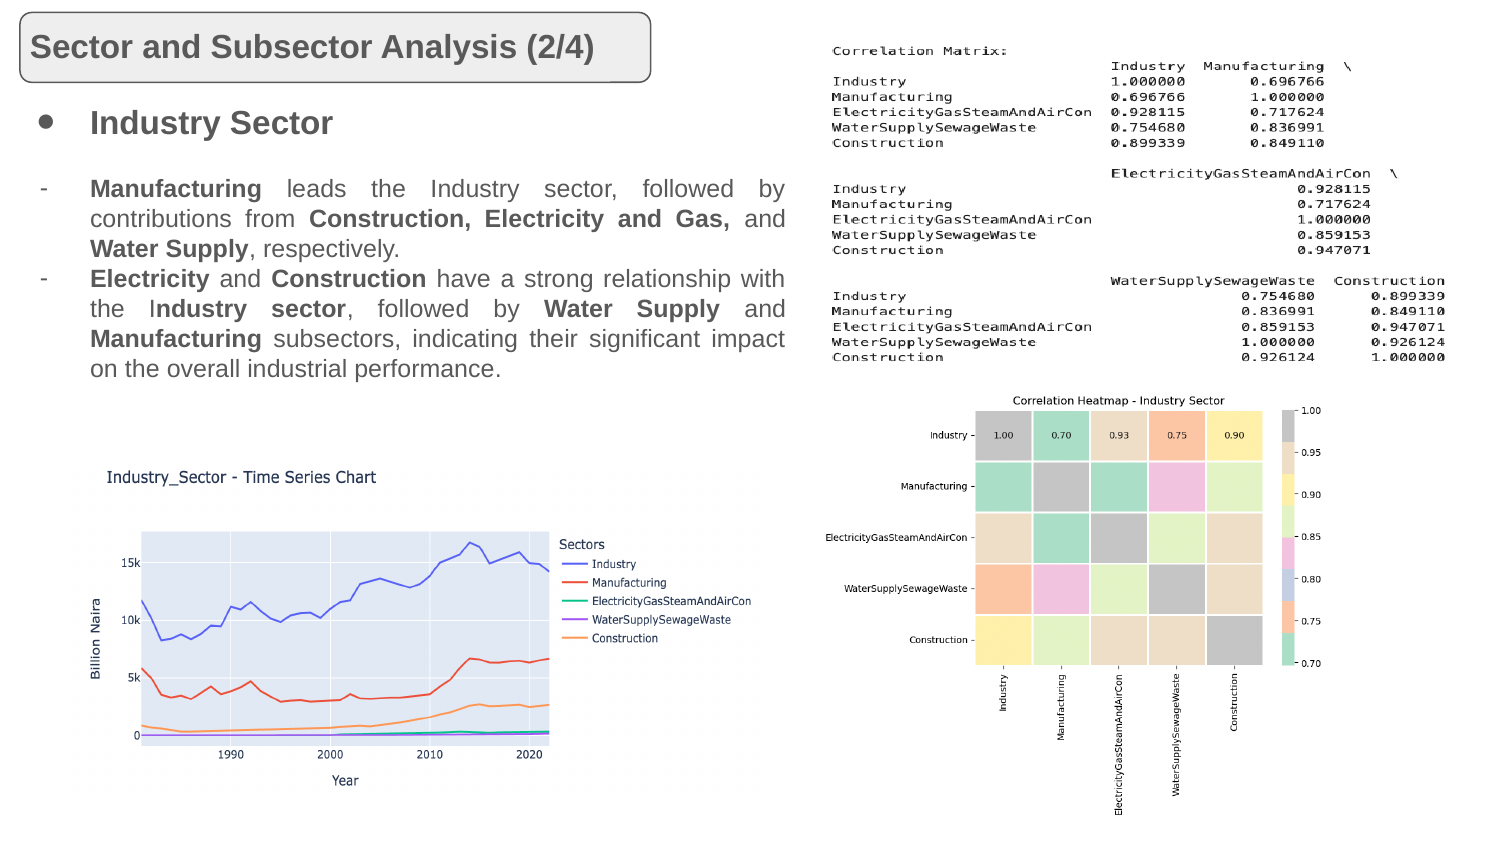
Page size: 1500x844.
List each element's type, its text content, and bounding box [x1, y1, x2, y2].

text_box Sector and Subsector Analysis (2/4) [14, 10, 650, 81]
picture [69, 455, 767, 792]
picture [820, 40, 1457, 370]
picture [809, 388, 1348, 828]
text_box Manufacturing leads the Industry sector, followed by contributions from Construction, Electricity and Gas, and Water Supply, respectively. Electricity and Construction have a strong relationship with the Industry sector, followed by Water Supply and Manufacturing subsectors, indicating their significant impact on the overall industrial performance. [0, 157, 802, 389]
text_box Industry Sector [0, 82, 576, 157]
